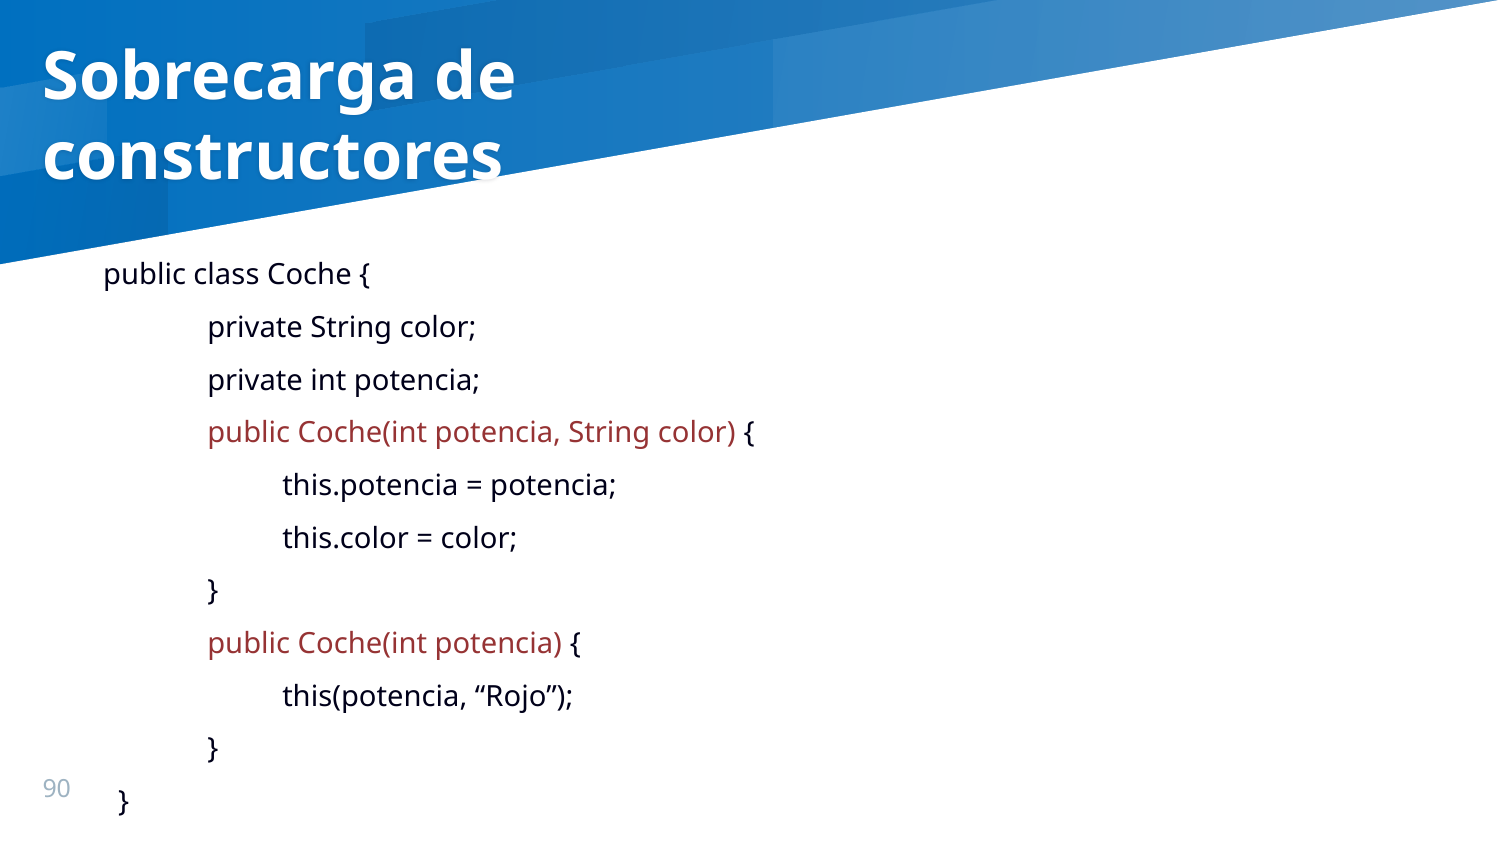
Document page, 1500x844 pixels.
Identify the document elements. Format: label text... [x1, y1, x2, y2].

slide_number 90 [42, 766, 122, 807]
list public class Coche { private String color; private int potencia; public Coche(int potencia, String color) { this.potencia = potencia; this.color = color; } public Coche(int potencia) { this(potencia, “Rojo”); } } [103, 177, 1397, 714]
title Sobrecarga de constructores [42, 31, 1138, 195]
